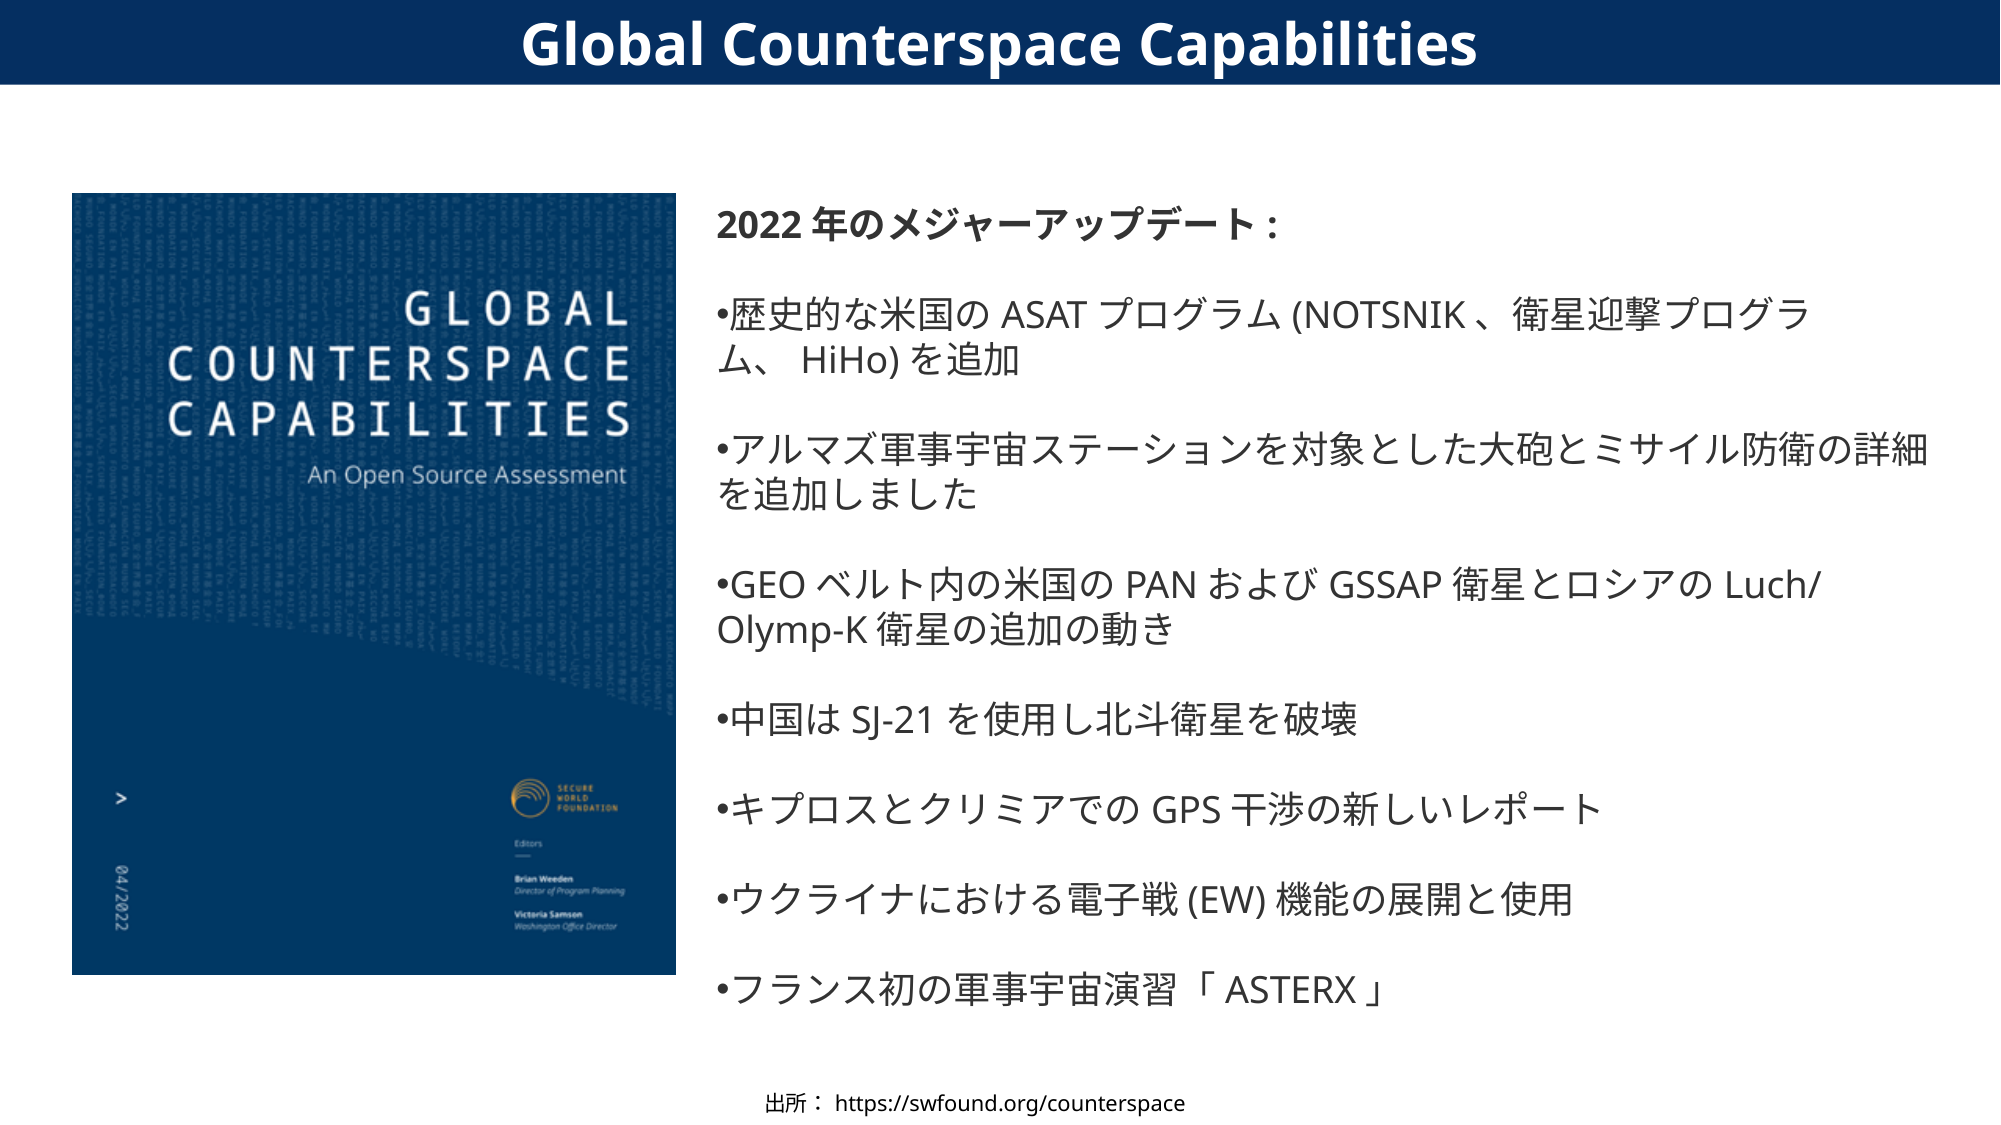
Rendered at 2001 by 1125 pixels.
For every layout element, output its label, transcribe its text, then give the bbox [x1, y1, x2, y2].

text_box Global Counterspace Capabilities [0, 0, 2000, 85]
text_box 2022年のメジャーアップデート: 歴史的な米国のASATプログラム(NOTSNIK、衛星迎撃プログラム、HiHo)を追加 アルマズ軍事宇宙ステーションを対象とした大砲とミサイル防衛の詳細を追加しました GEOベルト内の米国のPANおよびGSSAP衛星とロシアのLuch/Olymp-K衛星の追加の動き 中国はSJ-21を使用し北斗衛星を破壊 キプロスとクリミアでのGPS干渉の新しいレポート ウクライナにおける電子戦(EW)機能の展開と使用 フランス初の軍事宇宙演習「ASTERX」 [701, 193, 1963, 1018]
picture [72, 193, 676, 975]
text_box 出所：https://swfound.org/counterspace [749, 1082, 1302, 1123]
